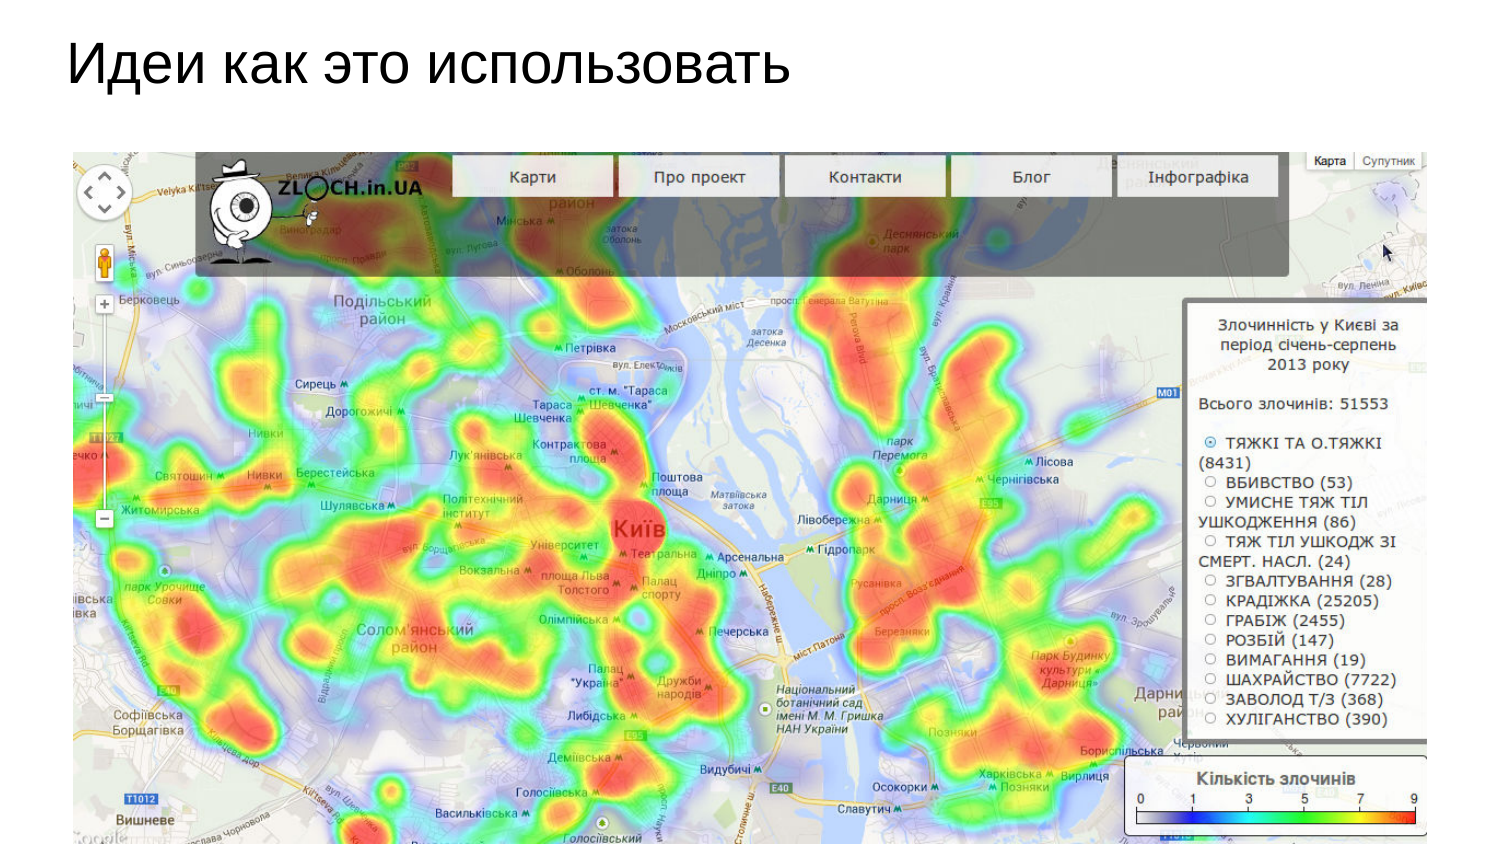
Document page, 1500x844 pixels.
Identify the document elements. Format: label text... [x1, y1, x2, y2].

picture [72, 152, 1427, 844]
title Идеи как это использовать [51, 10, 1449, 105]
